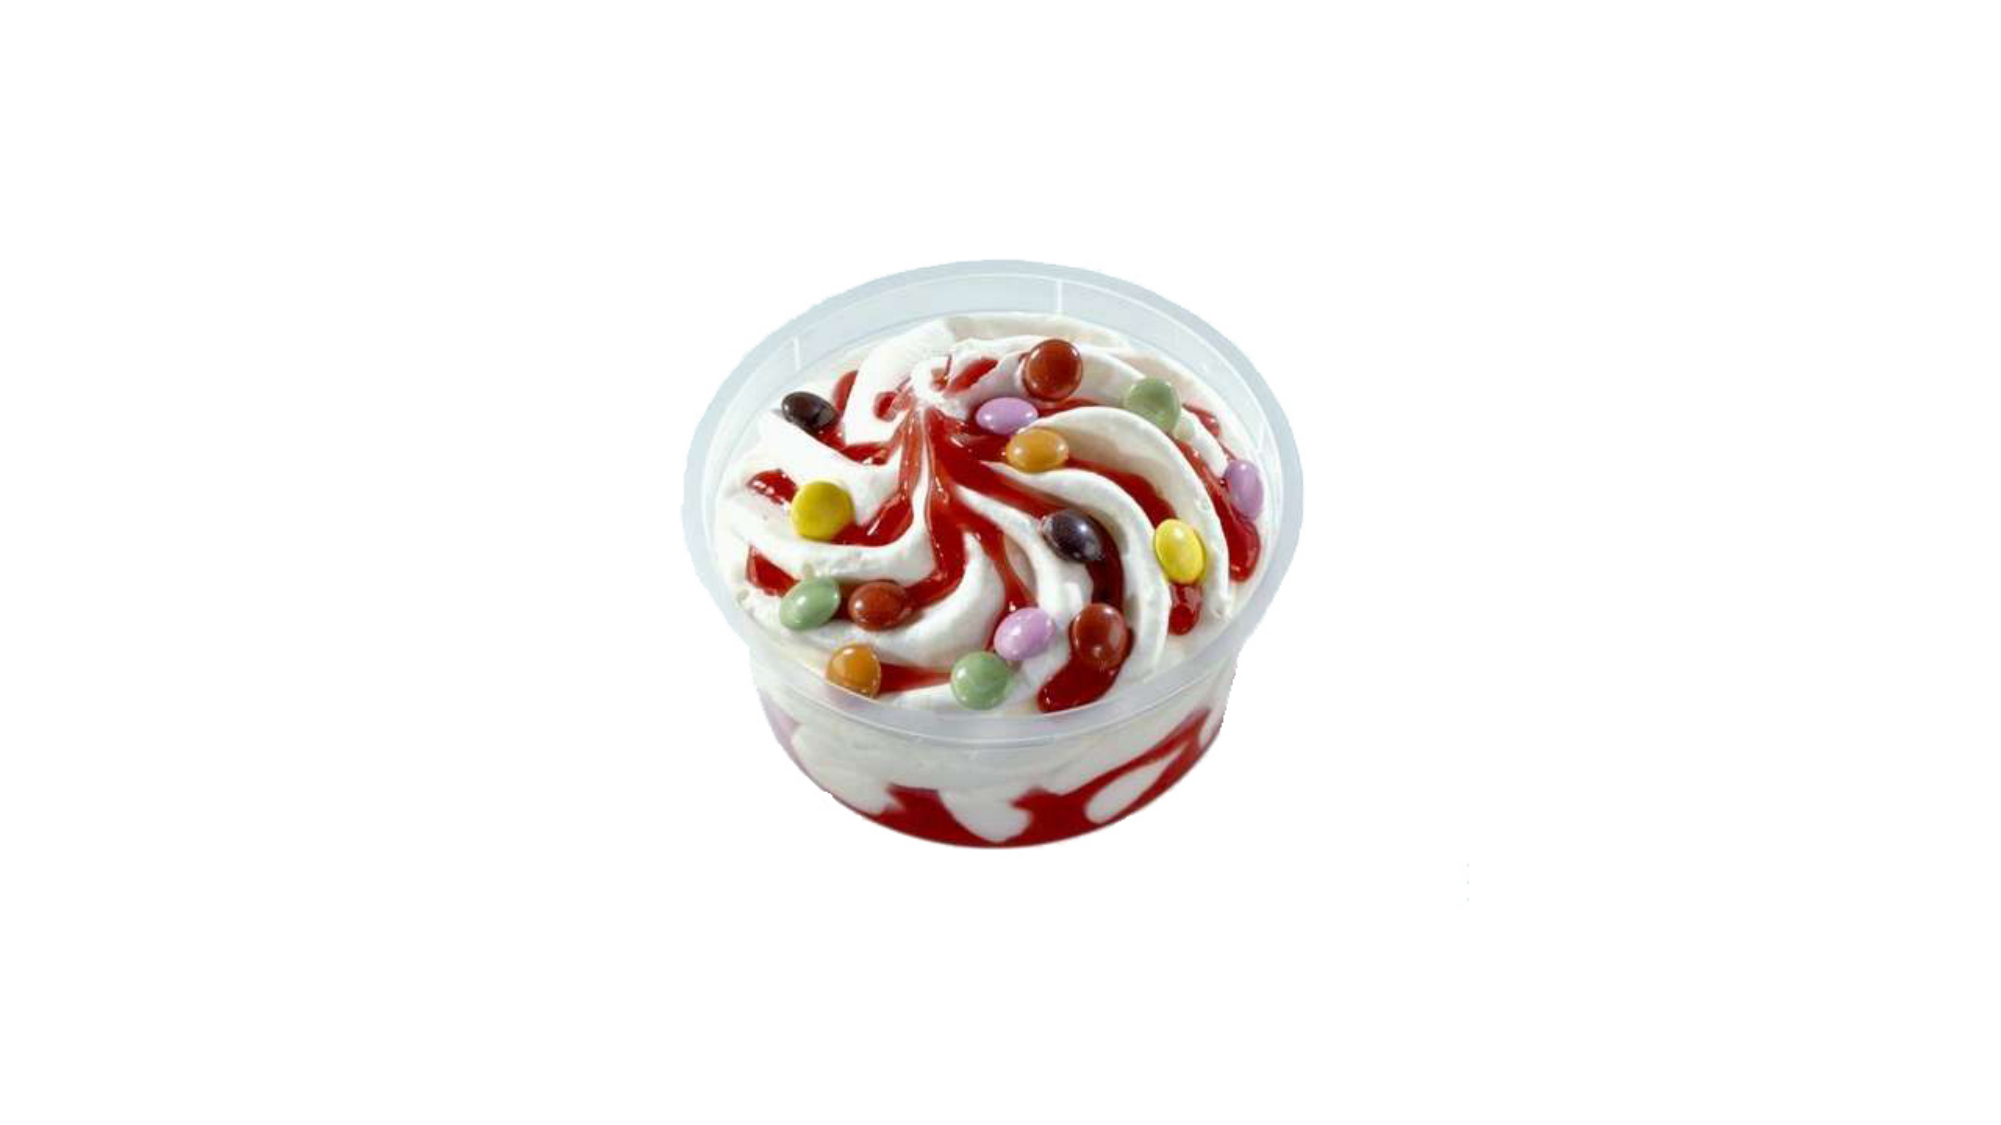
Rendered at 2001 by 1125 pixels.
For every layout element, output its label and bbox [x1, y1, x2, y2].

picture [531, 210, 1469, 914]
